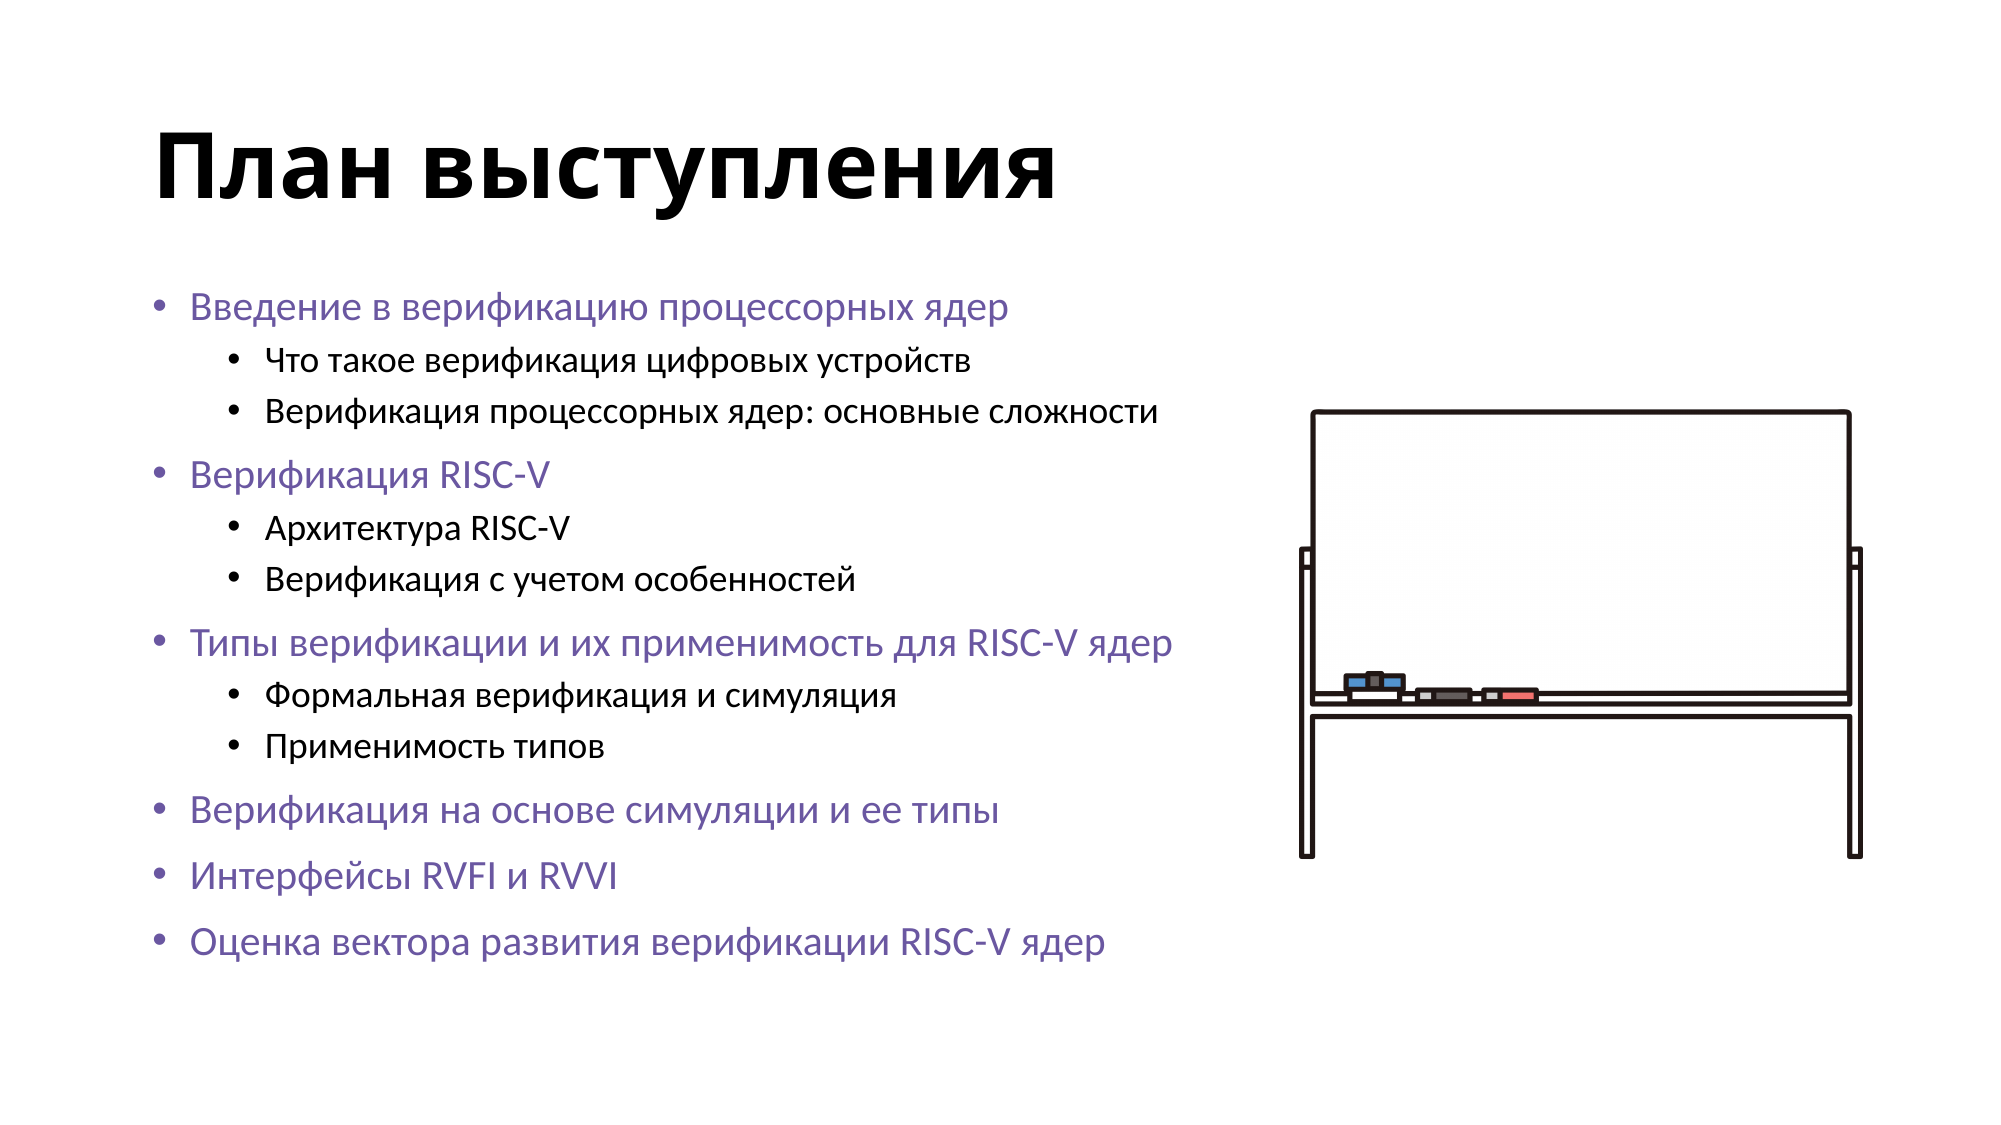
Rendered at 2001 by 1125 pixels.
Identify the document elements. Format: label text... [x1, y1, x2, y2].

picture [1299, 352, 1863, 916]
list Введение в верификацию процессорных ядер Что такое верификация цифровых устройств Верификация процессорных ядер: основные сложности Верификация RISC-V Архитектура RISC-V Верификация с учетом особенностей Типы верификации и их применимость для RISC-V ядер Формальная верификация и симуляция Применимость типов Верификация на основе симуляции и ее типы Интерфейсы RVFI и RVVI Оценка вектора развития верификации RISC-V ядер [137, 277, 1863, 992]
title План выступления [137, 59, 1863, 277]
